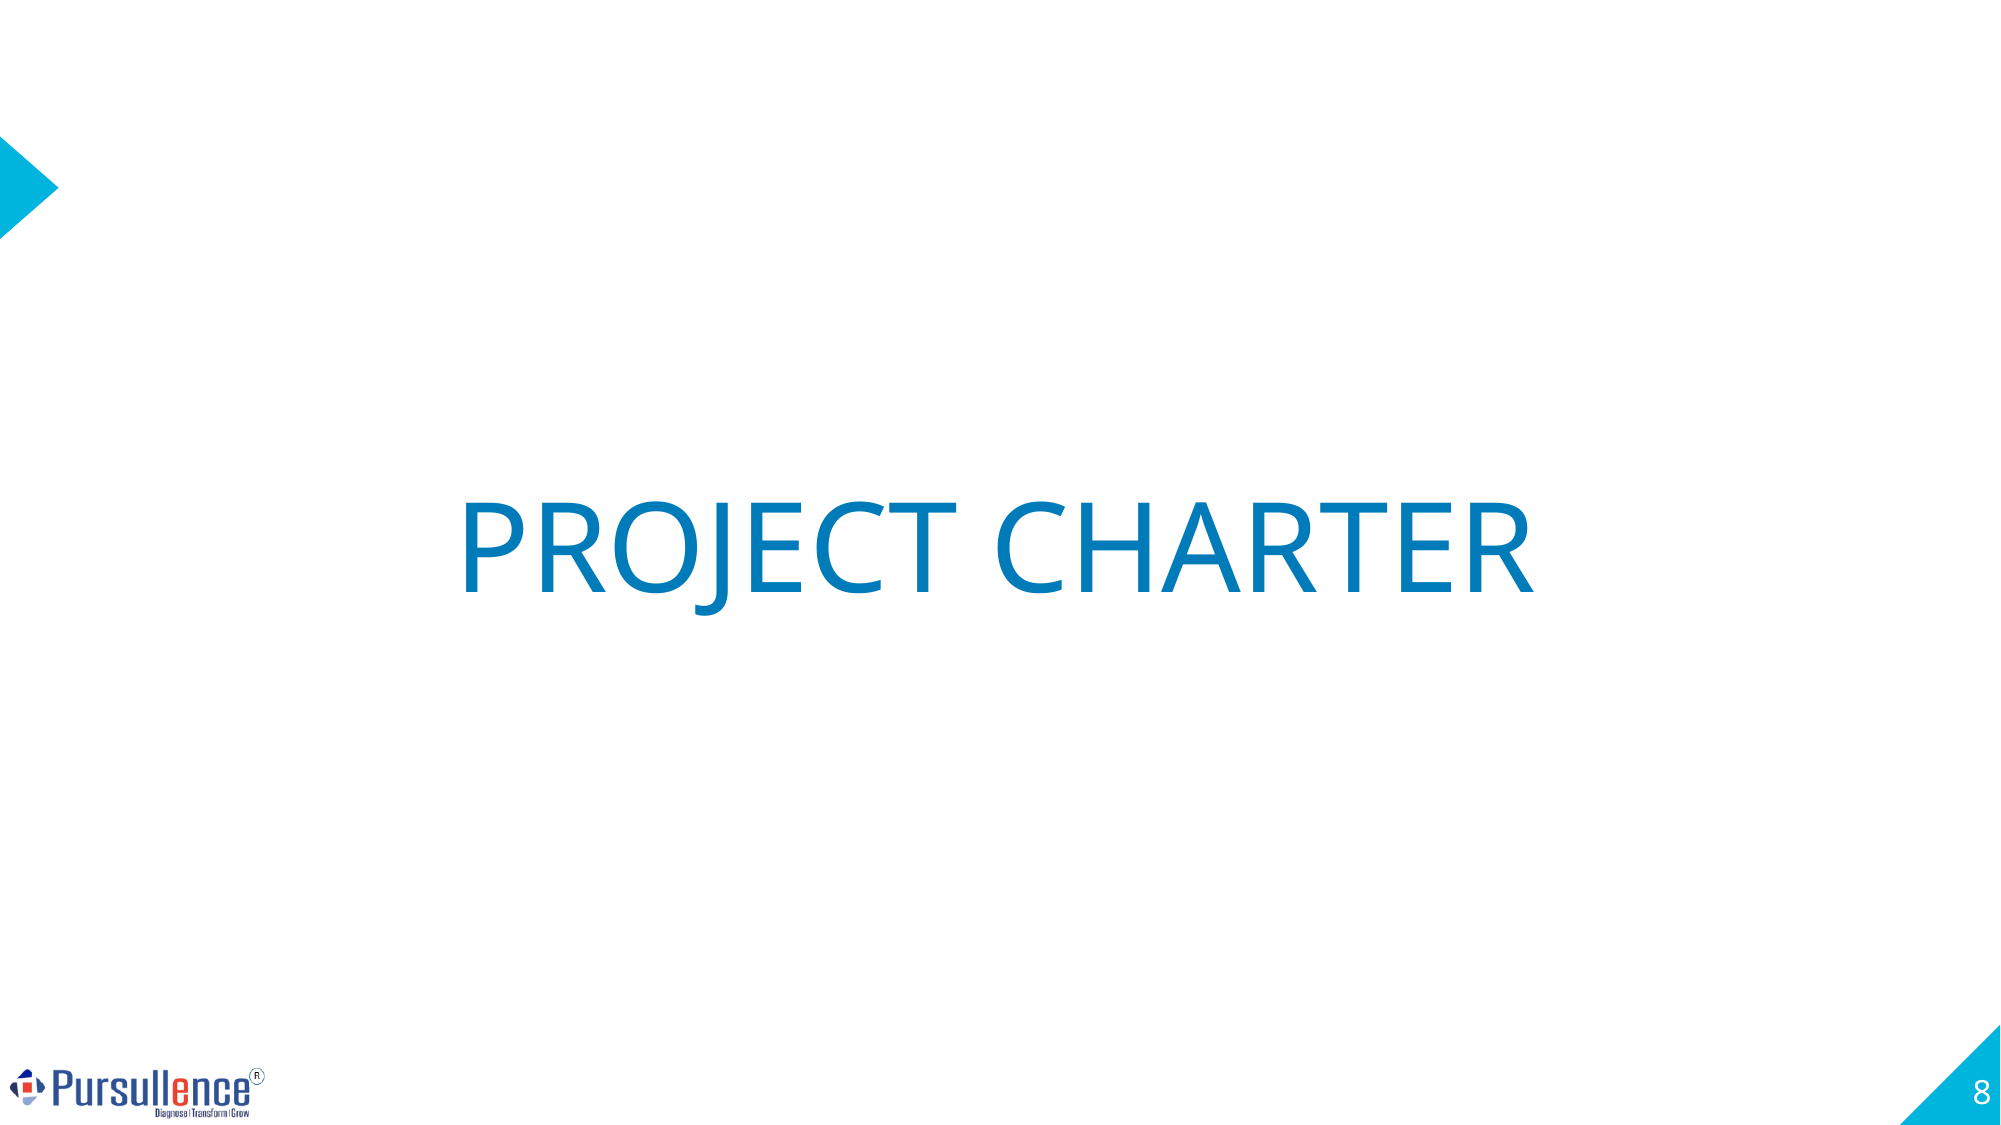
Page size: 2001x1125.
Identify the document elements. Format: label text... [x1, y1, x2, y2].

picture [0, 1061, 265, 1122]
title PROJECT CHARTER [378, 475, 1613, 639]
slide_number 8 [1891, 1014, 1992, 1117]
